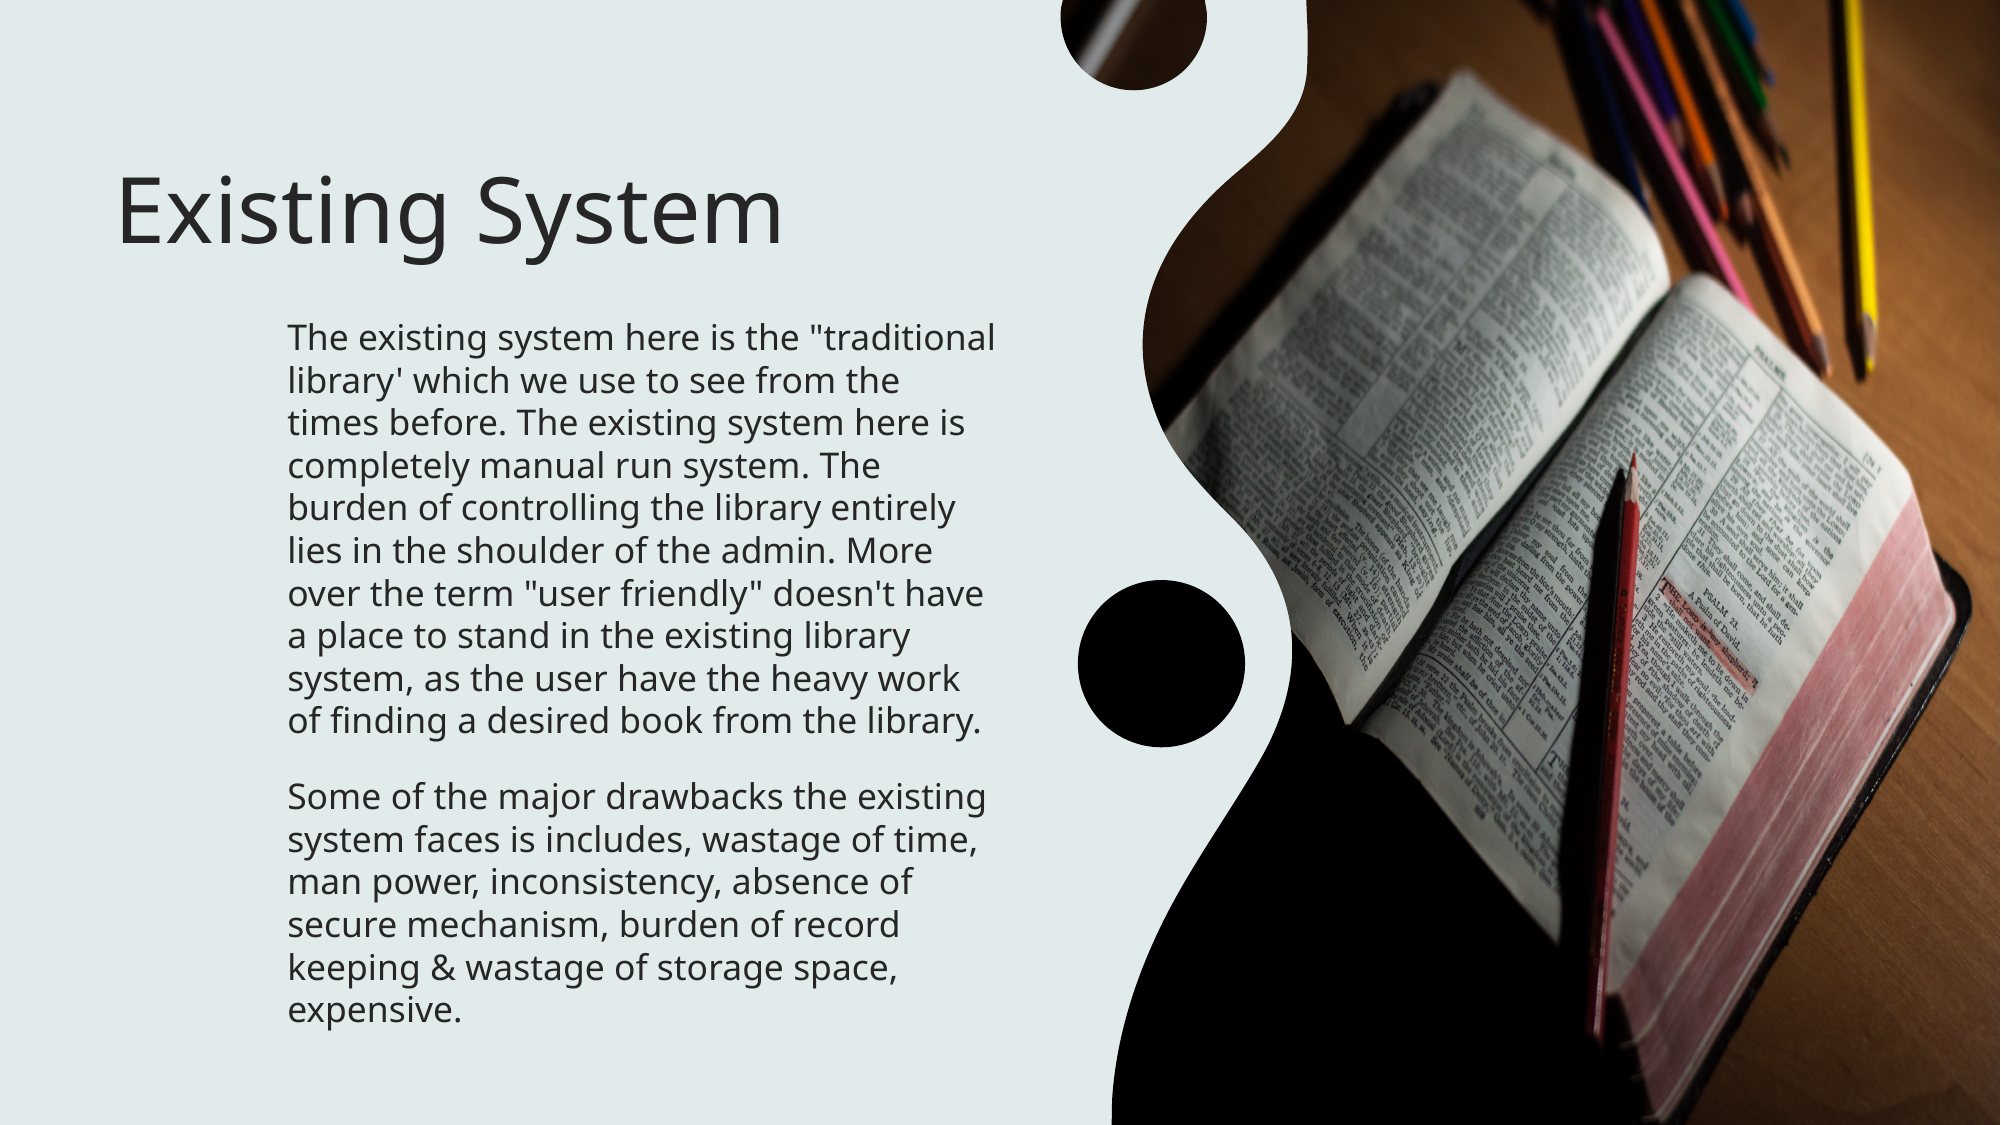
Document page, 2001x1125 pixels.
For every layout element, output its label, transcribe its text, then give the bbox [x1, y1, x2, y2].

picture [1060, 0, 2000, 1125]
title Existing System [99, 115, 1019, 270]
subtitle The existing system here is the "traditional library' which we use to see from the times before. The existing system here is completely manual run system. The burden of controlling the library entirely lies in the shoulder of the admin. More over the term "user friendly" doesn't have a place to stand in the existing library system, as the user have the heavy work of finding a desired book from the library. Some of the major drawbacks the existing system faces is includes, wastage of time, man power, inconsistency, absence of secure mechanism, burden of record keeping & wastage of storage space, expensive. [100, 307, 1017, 1050]
text_box [0, 0, 1060, 1125]
